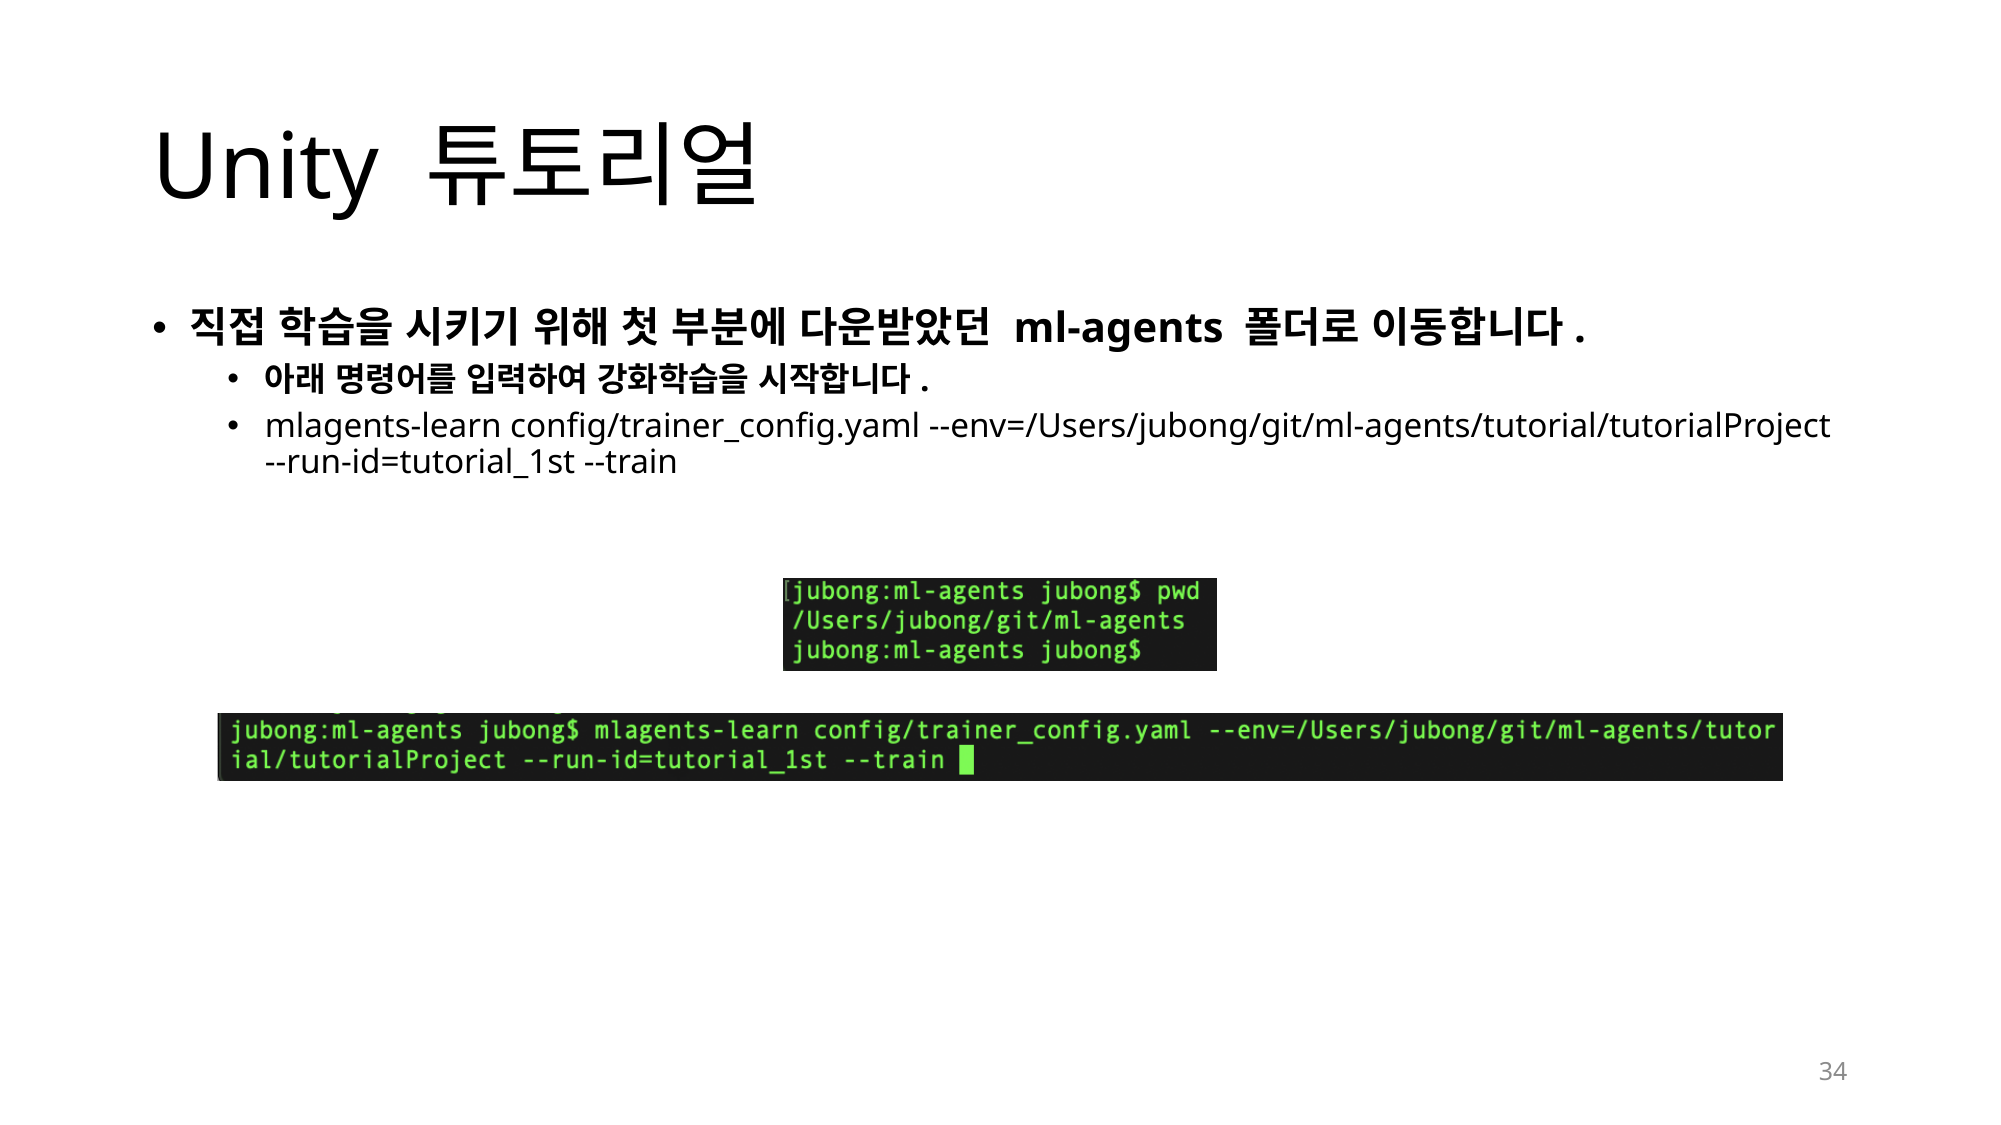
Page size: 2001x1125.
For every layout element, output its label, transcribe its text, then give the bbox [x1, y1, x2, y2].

picture [217, 713, 1783, 781]
title Unity 튜토리얼 [137, 59, 1863, 278]
picture [783, 578, 1217, 671]
list 직접 학습을 시키기 위해 첫 부분에 다운받았던 ml-agents 폴더로 이동합니다. 아래 명령어를 입력하여 강화학습을 시작합니다. mlagents-learn config/trainer_config.yaml --env=/Users/jubong/git/ml-agents/tutorial/tutorialProject --run-id=tutorial_1st --train [137, 299, 1863, 1014]
slide_number 34 [1412, 1042, 1863, 1103]
